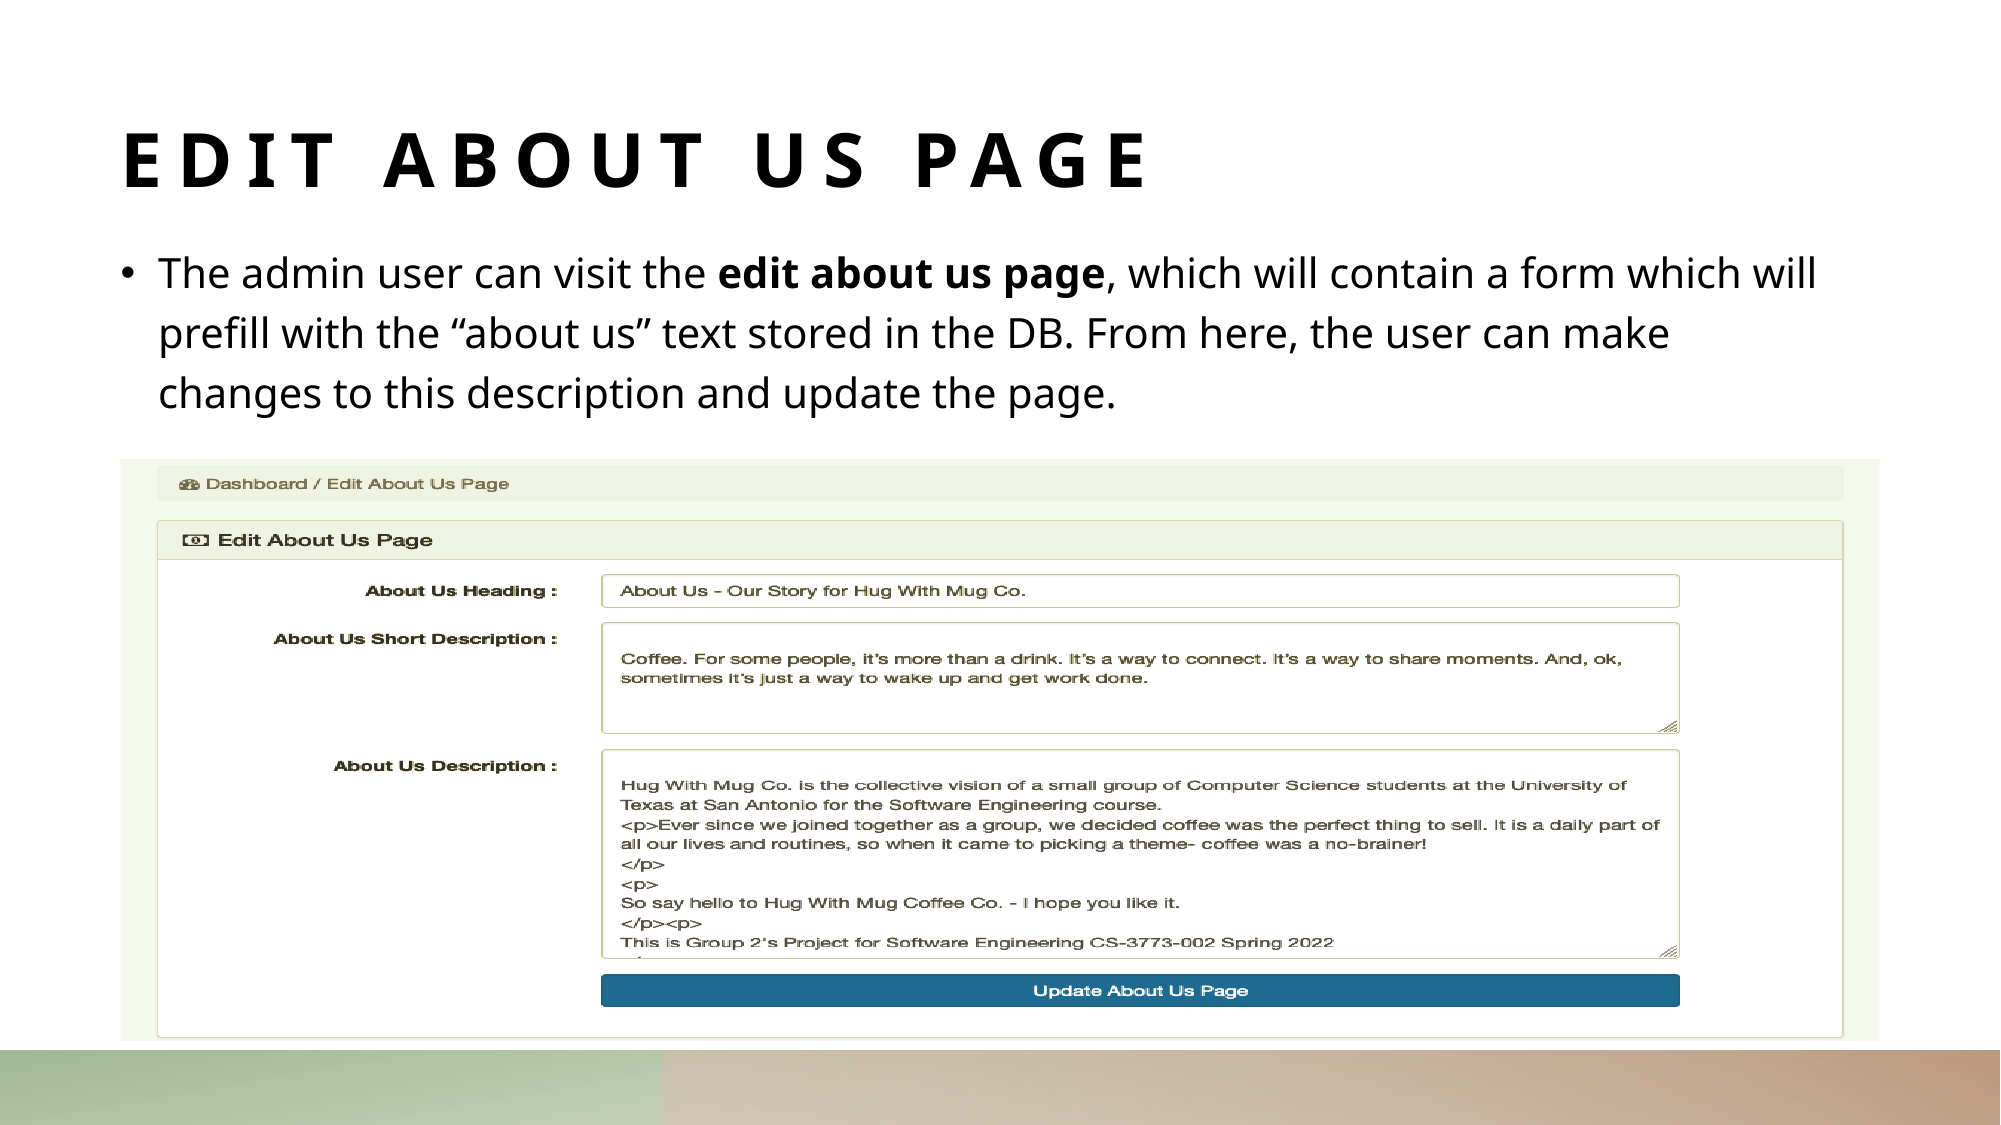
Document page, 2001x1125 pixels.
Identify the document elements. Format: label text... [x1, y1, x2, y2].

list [120, 459, 1880, 1041]
title Edit About US Page [120, 0, 1801, 203]
text_box The admin user can visit the edit about us page, which will contain a form which will prefill with the “about us” text stored in the DB. From here, the user can make changes to this description and update the page. [120, 236, 1824, 459]
